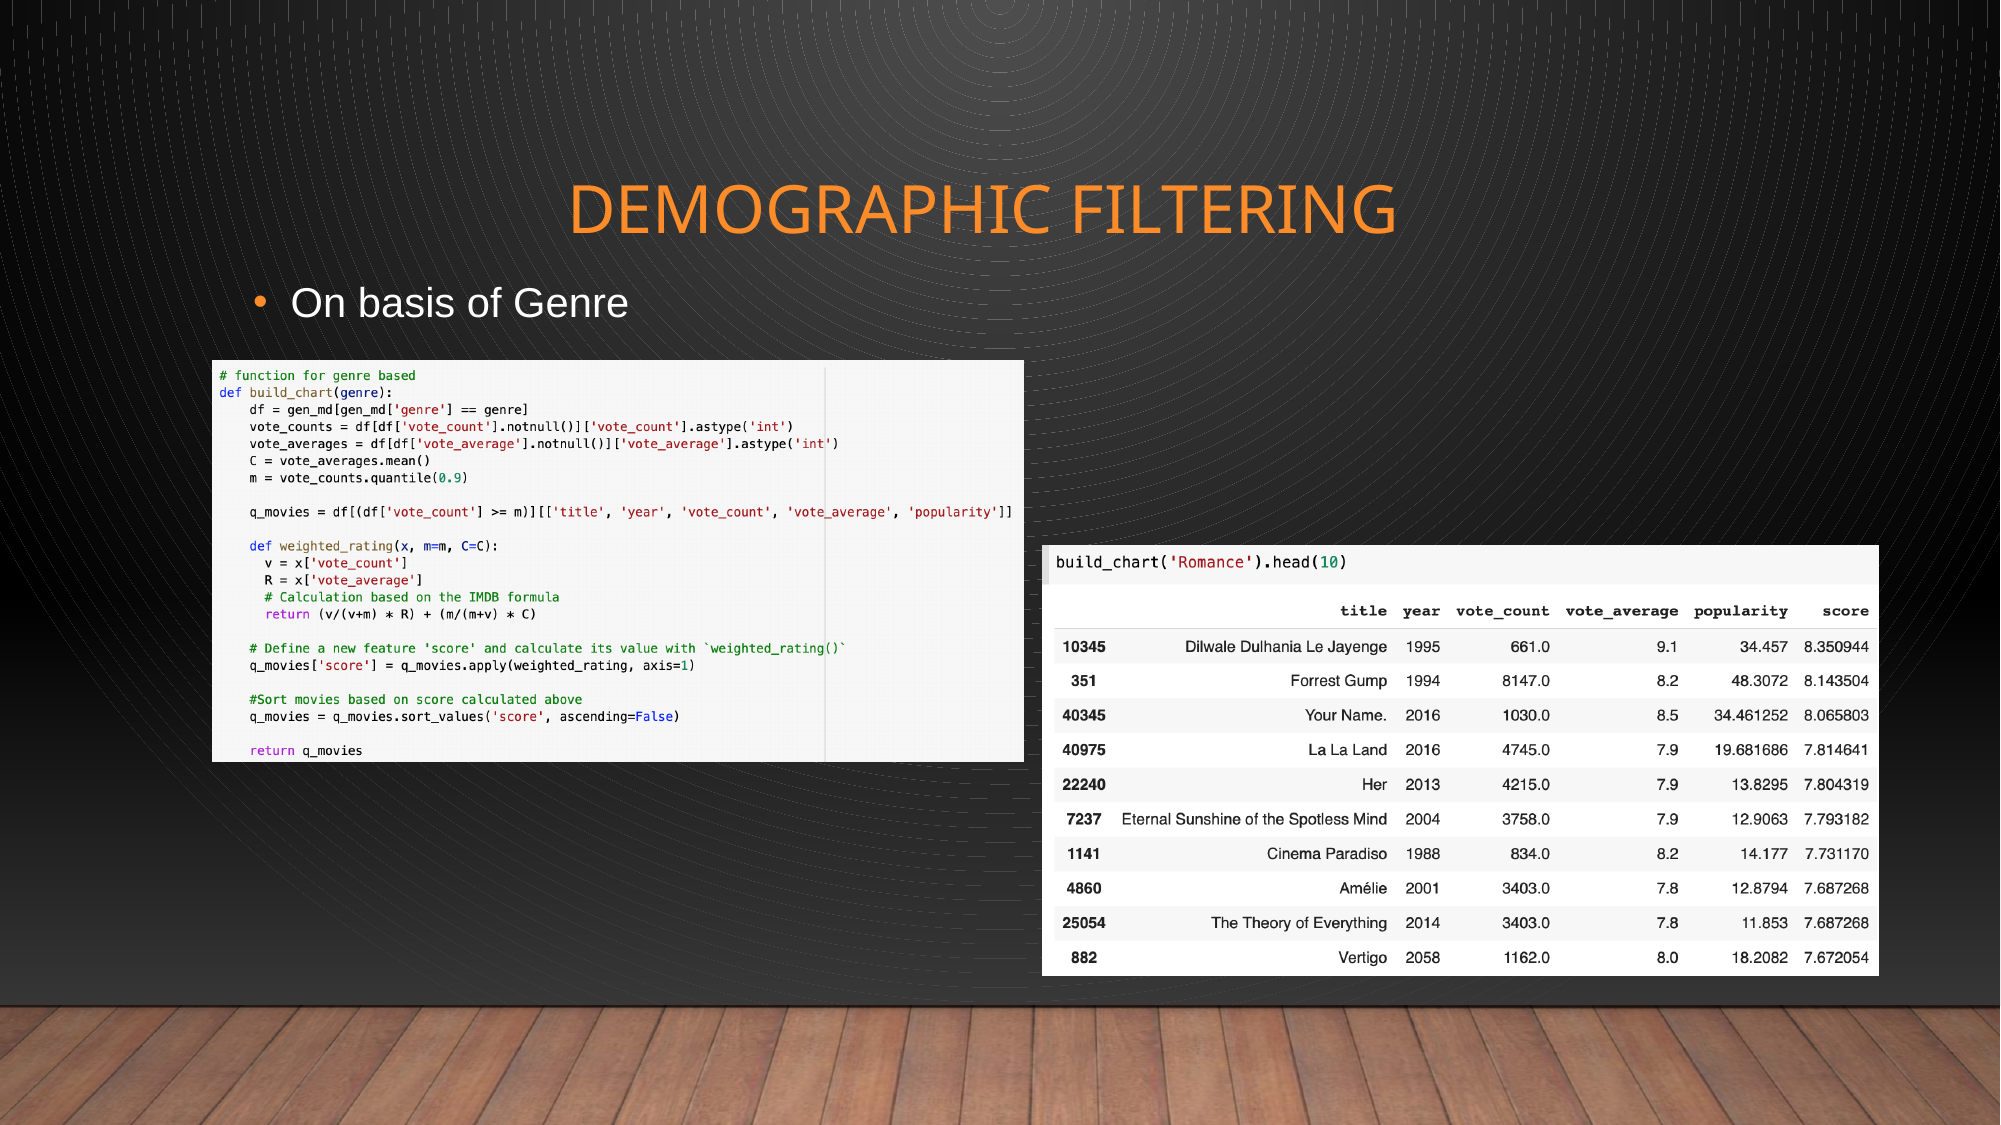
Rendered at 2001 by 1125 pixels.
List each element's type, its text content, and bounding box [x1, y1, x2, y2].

list On basis of Genre [238, 258, 1149, 825]
title Demographic Filtering [489, 125, 1478, 298]
picture [211, 359, 1024, 763]
picture [1042, 545, 1879, 977]
picture [0, 1005, 2000, 1125]
